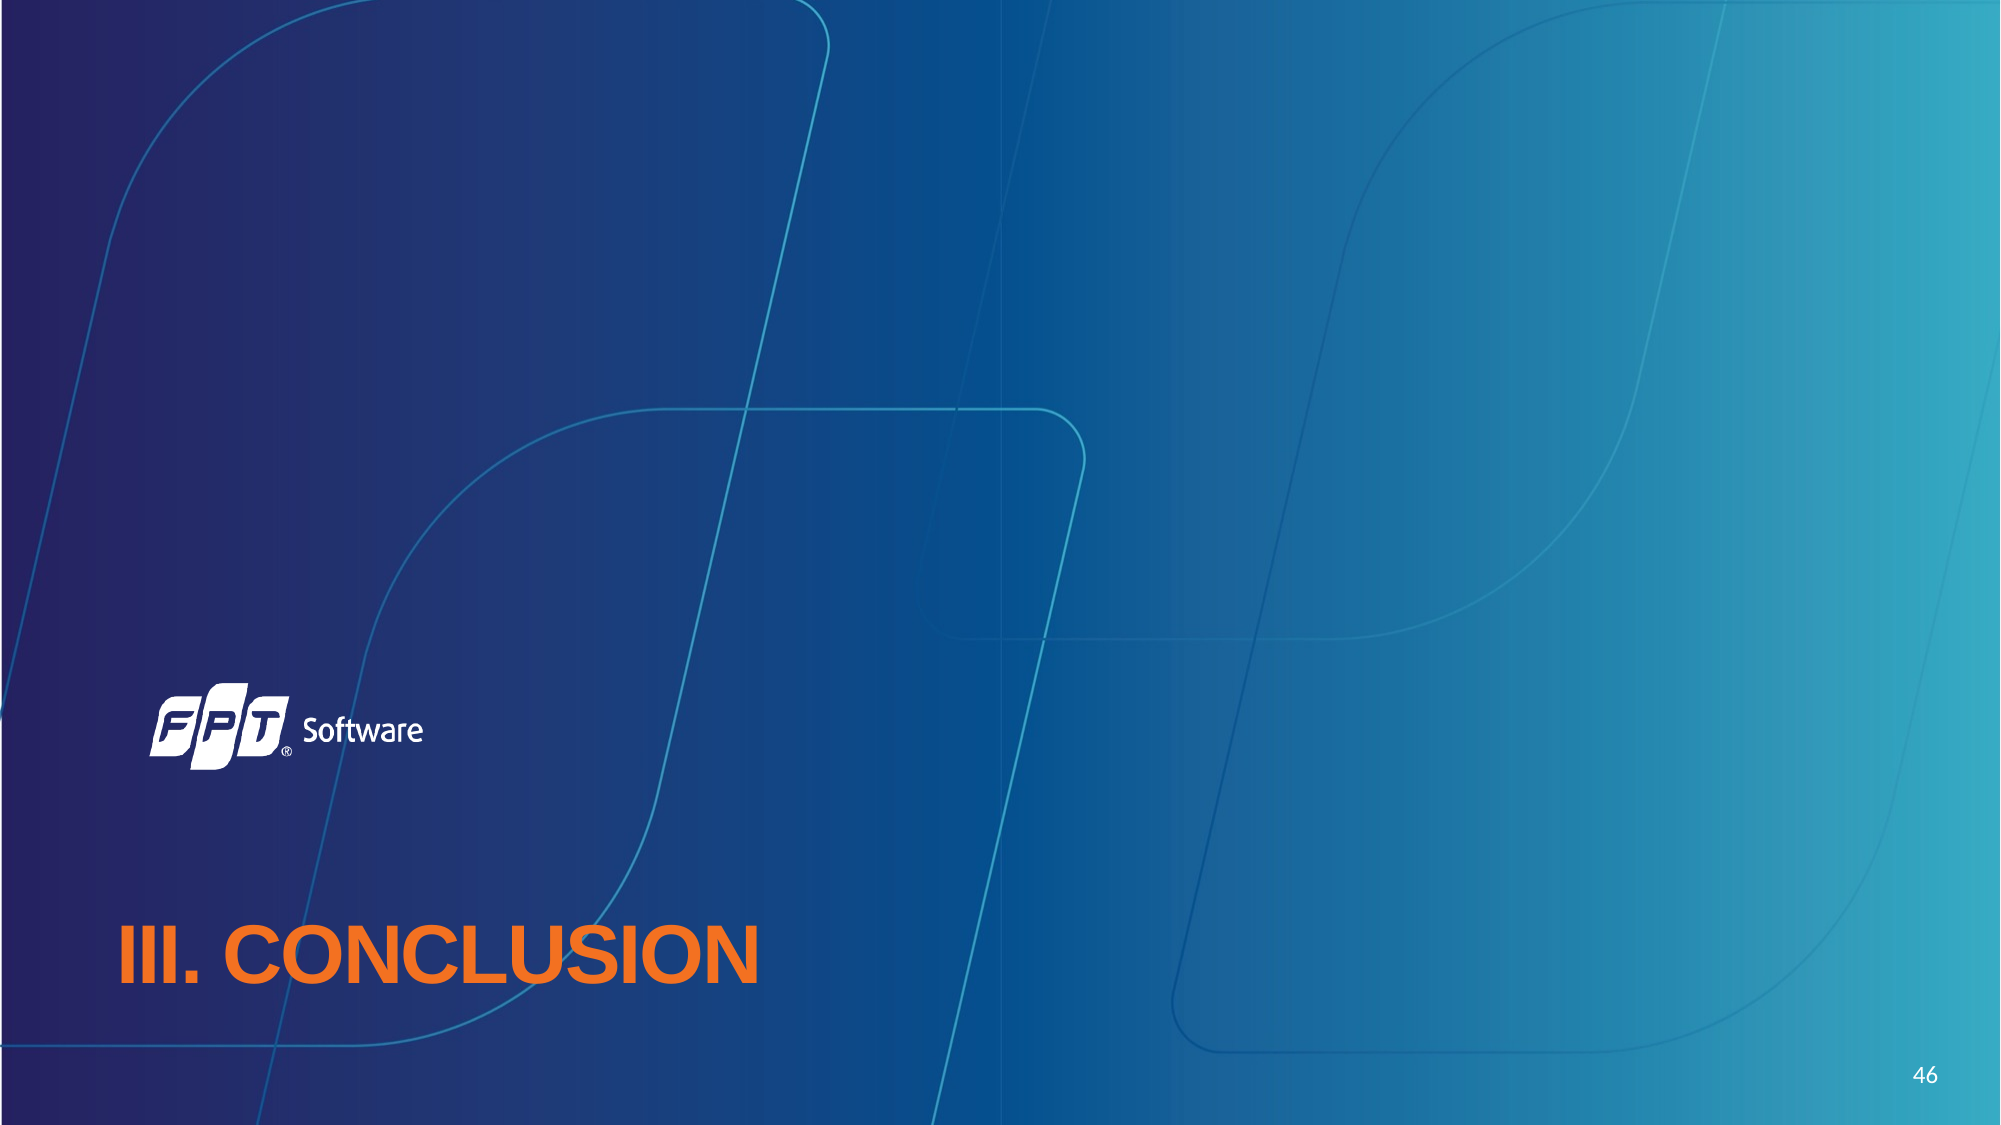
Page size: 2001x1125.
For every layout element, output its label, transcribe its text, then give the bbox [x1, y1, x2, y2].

text_box III. CONCLUSION [101, 892, 1919, 1008]
picture [0, 0, 2001, 1125]
slide_number 46 [1855, 1052, 1954, 1094]
